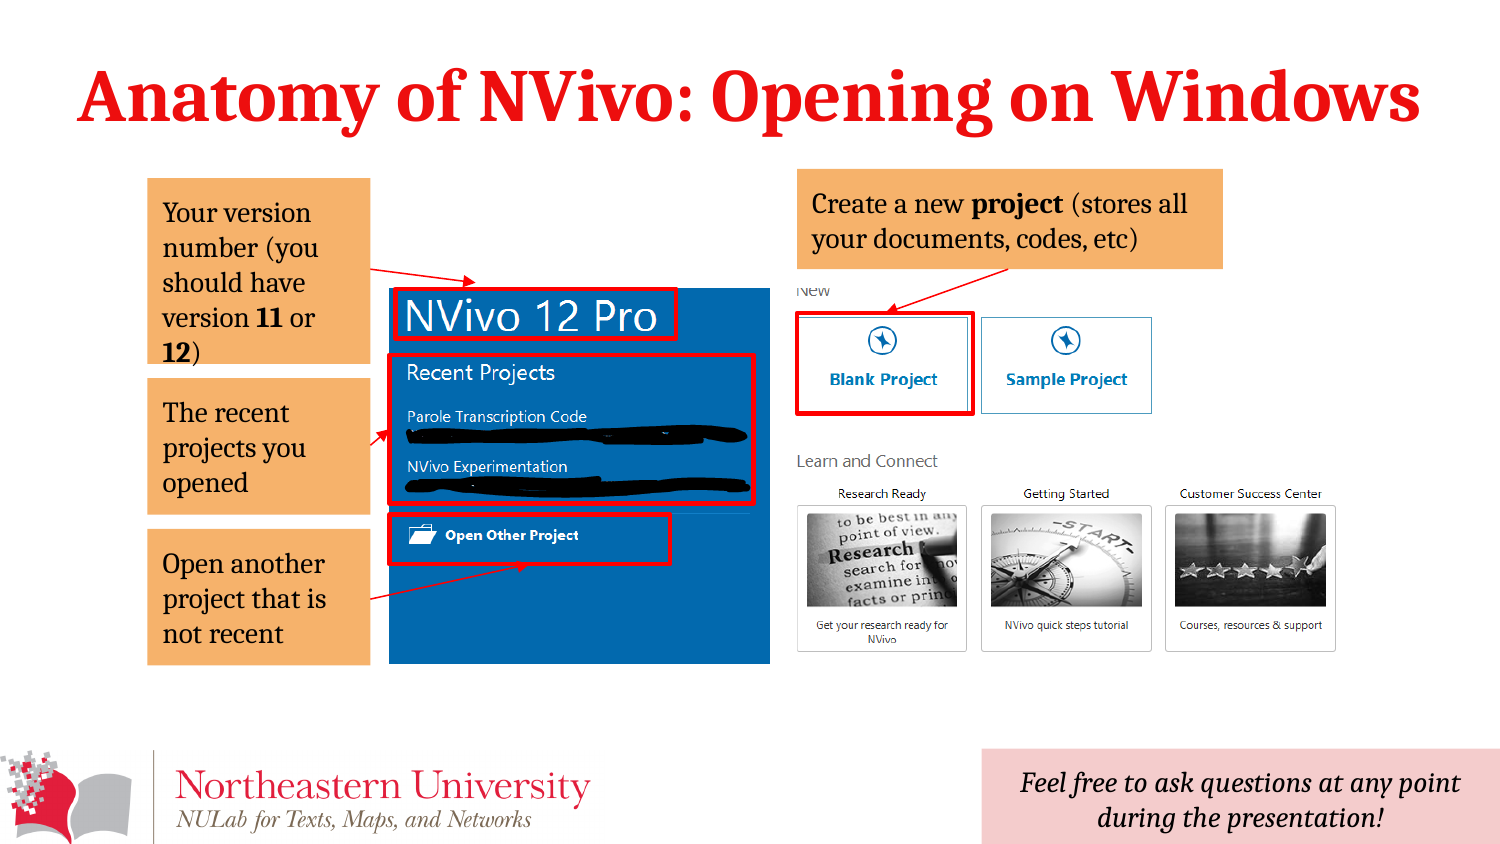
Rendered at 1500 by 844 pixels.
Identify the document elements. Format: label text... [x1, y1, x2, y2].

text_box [370, 428, 390, 446]
text_box Open another project that is not recent [147, 528, 371, 666]
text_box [884, 268, 1009, 314]
text_box The recent projects you opened [147, 378, 371, 515]
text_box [370, 268, 476, 284]
text_box Create a new project (stores all your documents, codes, etc) [797, 168, 1223, 270]
picture [389, 288, 1353, 664]
picture [0, 750, 605, 844]
text_box Your version number (you should have version 11 or 12) [147, 178, 371, 364]
title Anatomy of NVivo: Opening on Windows [25, 31, 1475, 125]
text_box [370, 563, 530, 600]
